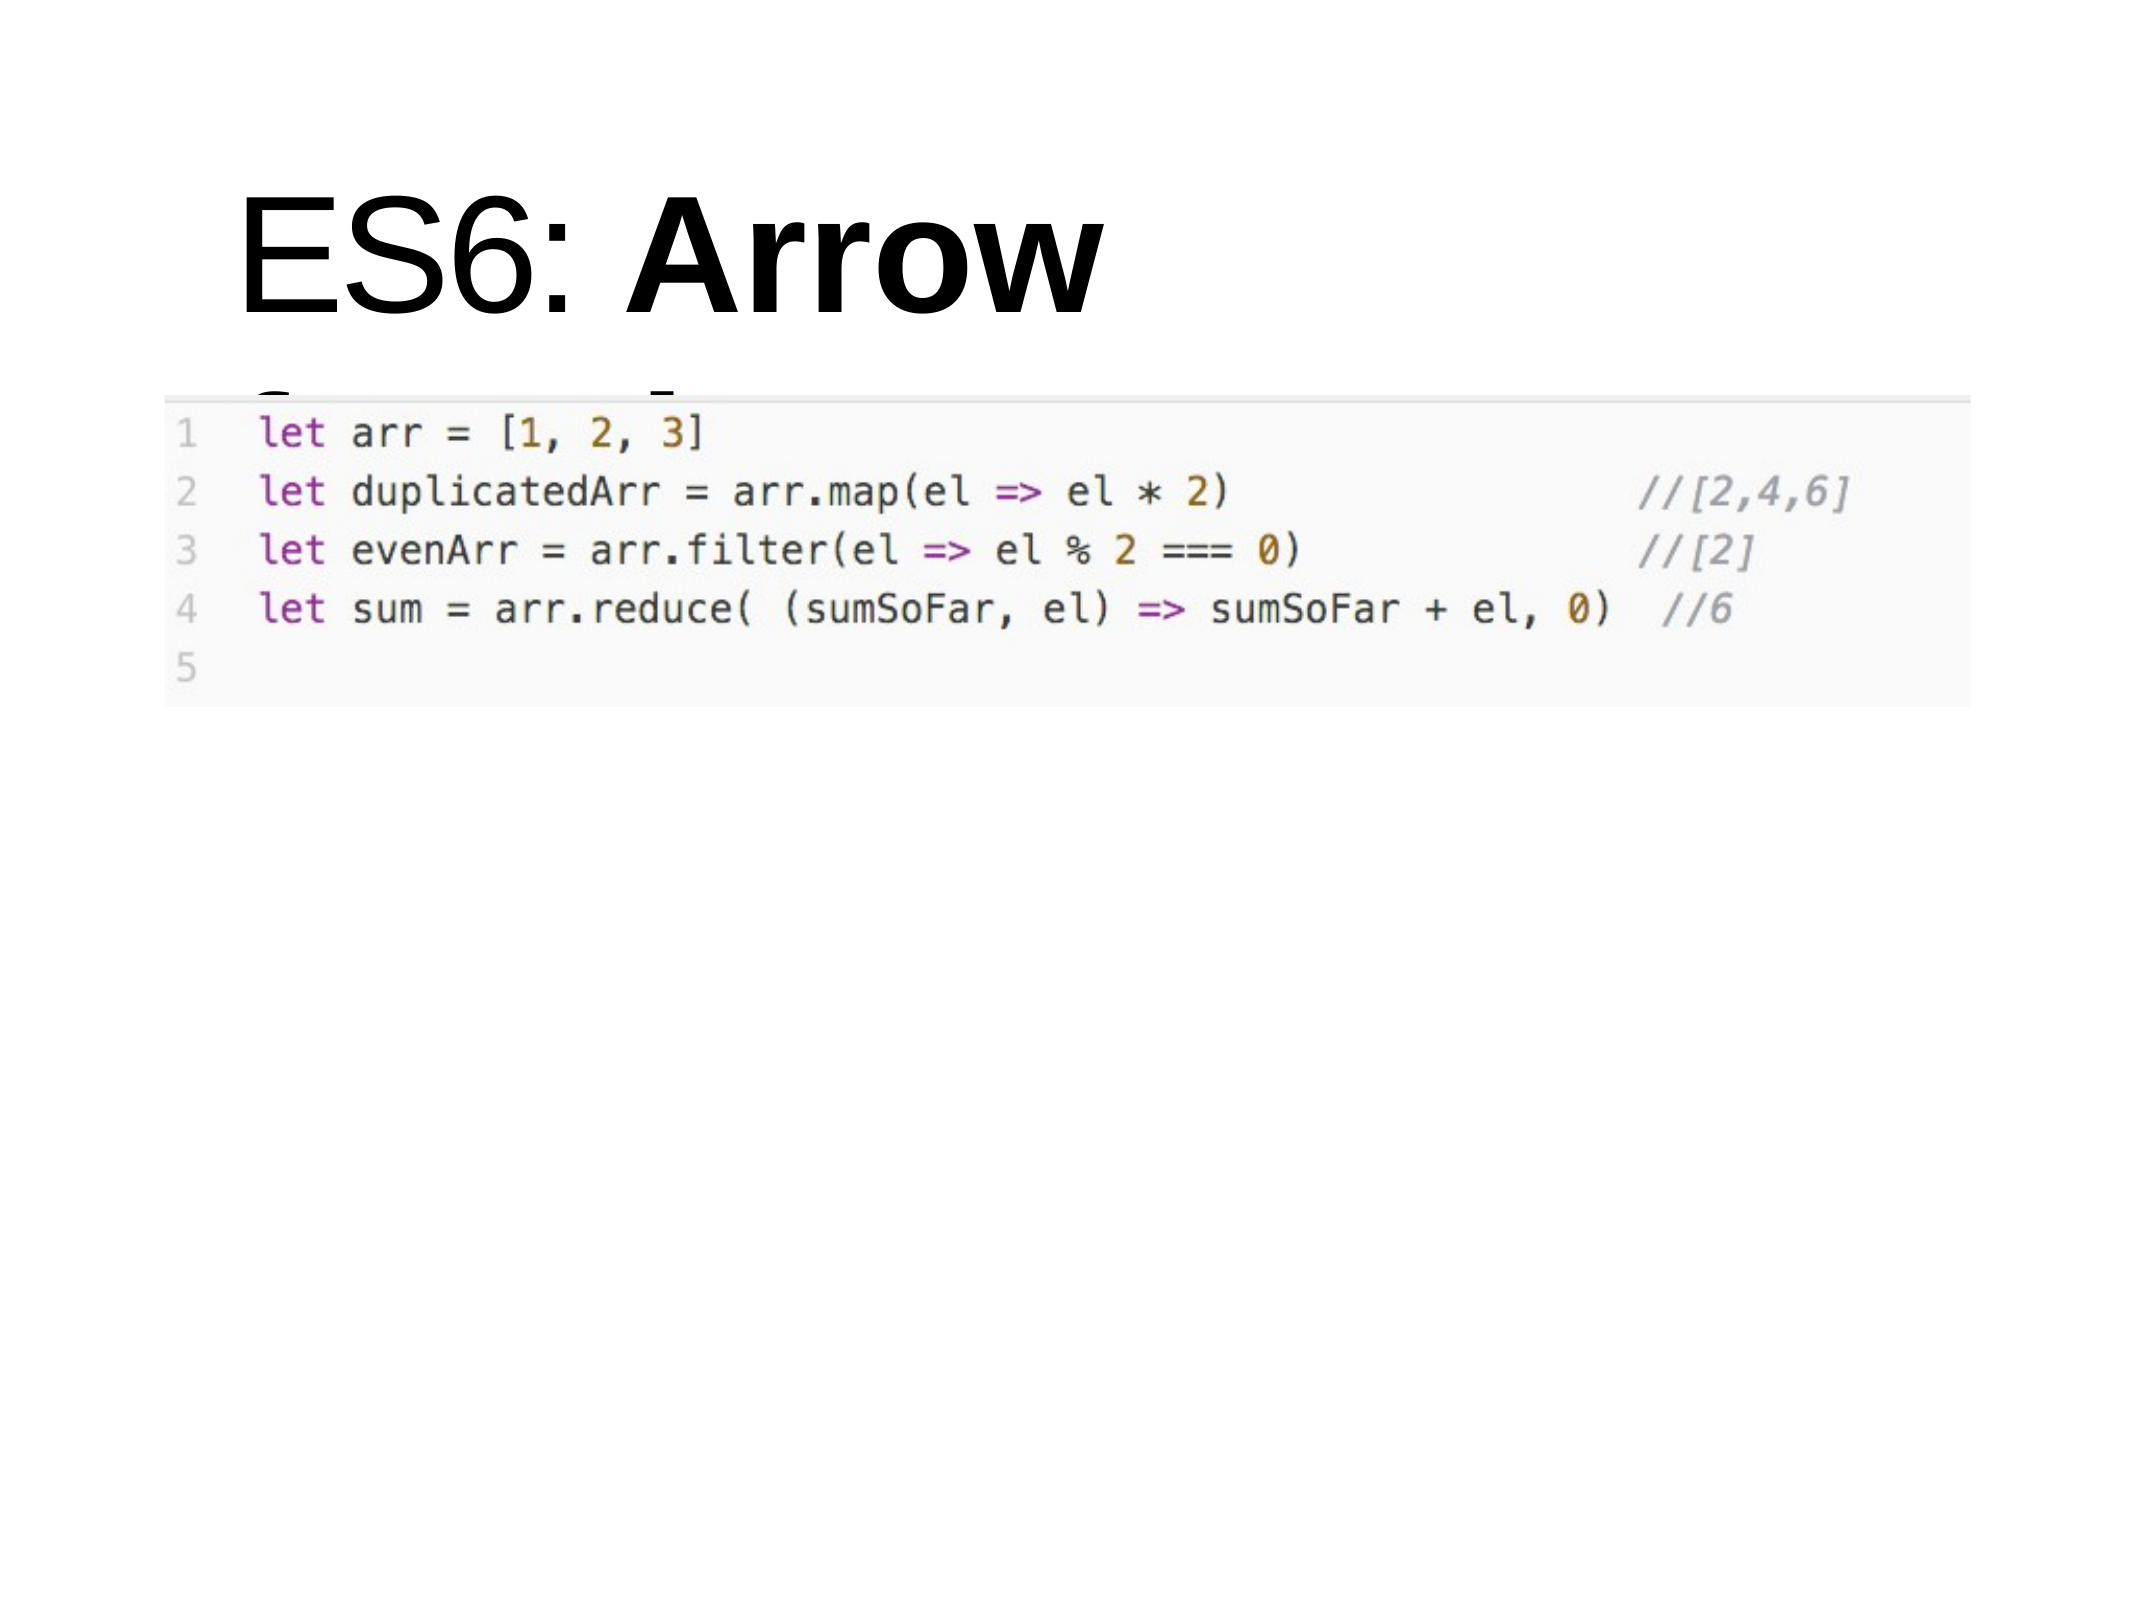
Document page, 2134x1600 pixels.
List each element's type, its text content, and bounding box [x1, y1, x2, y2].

text_box [164, 395, 1971, 707]
title ES6: Arrow functions [231, 143, 1903, 395]
